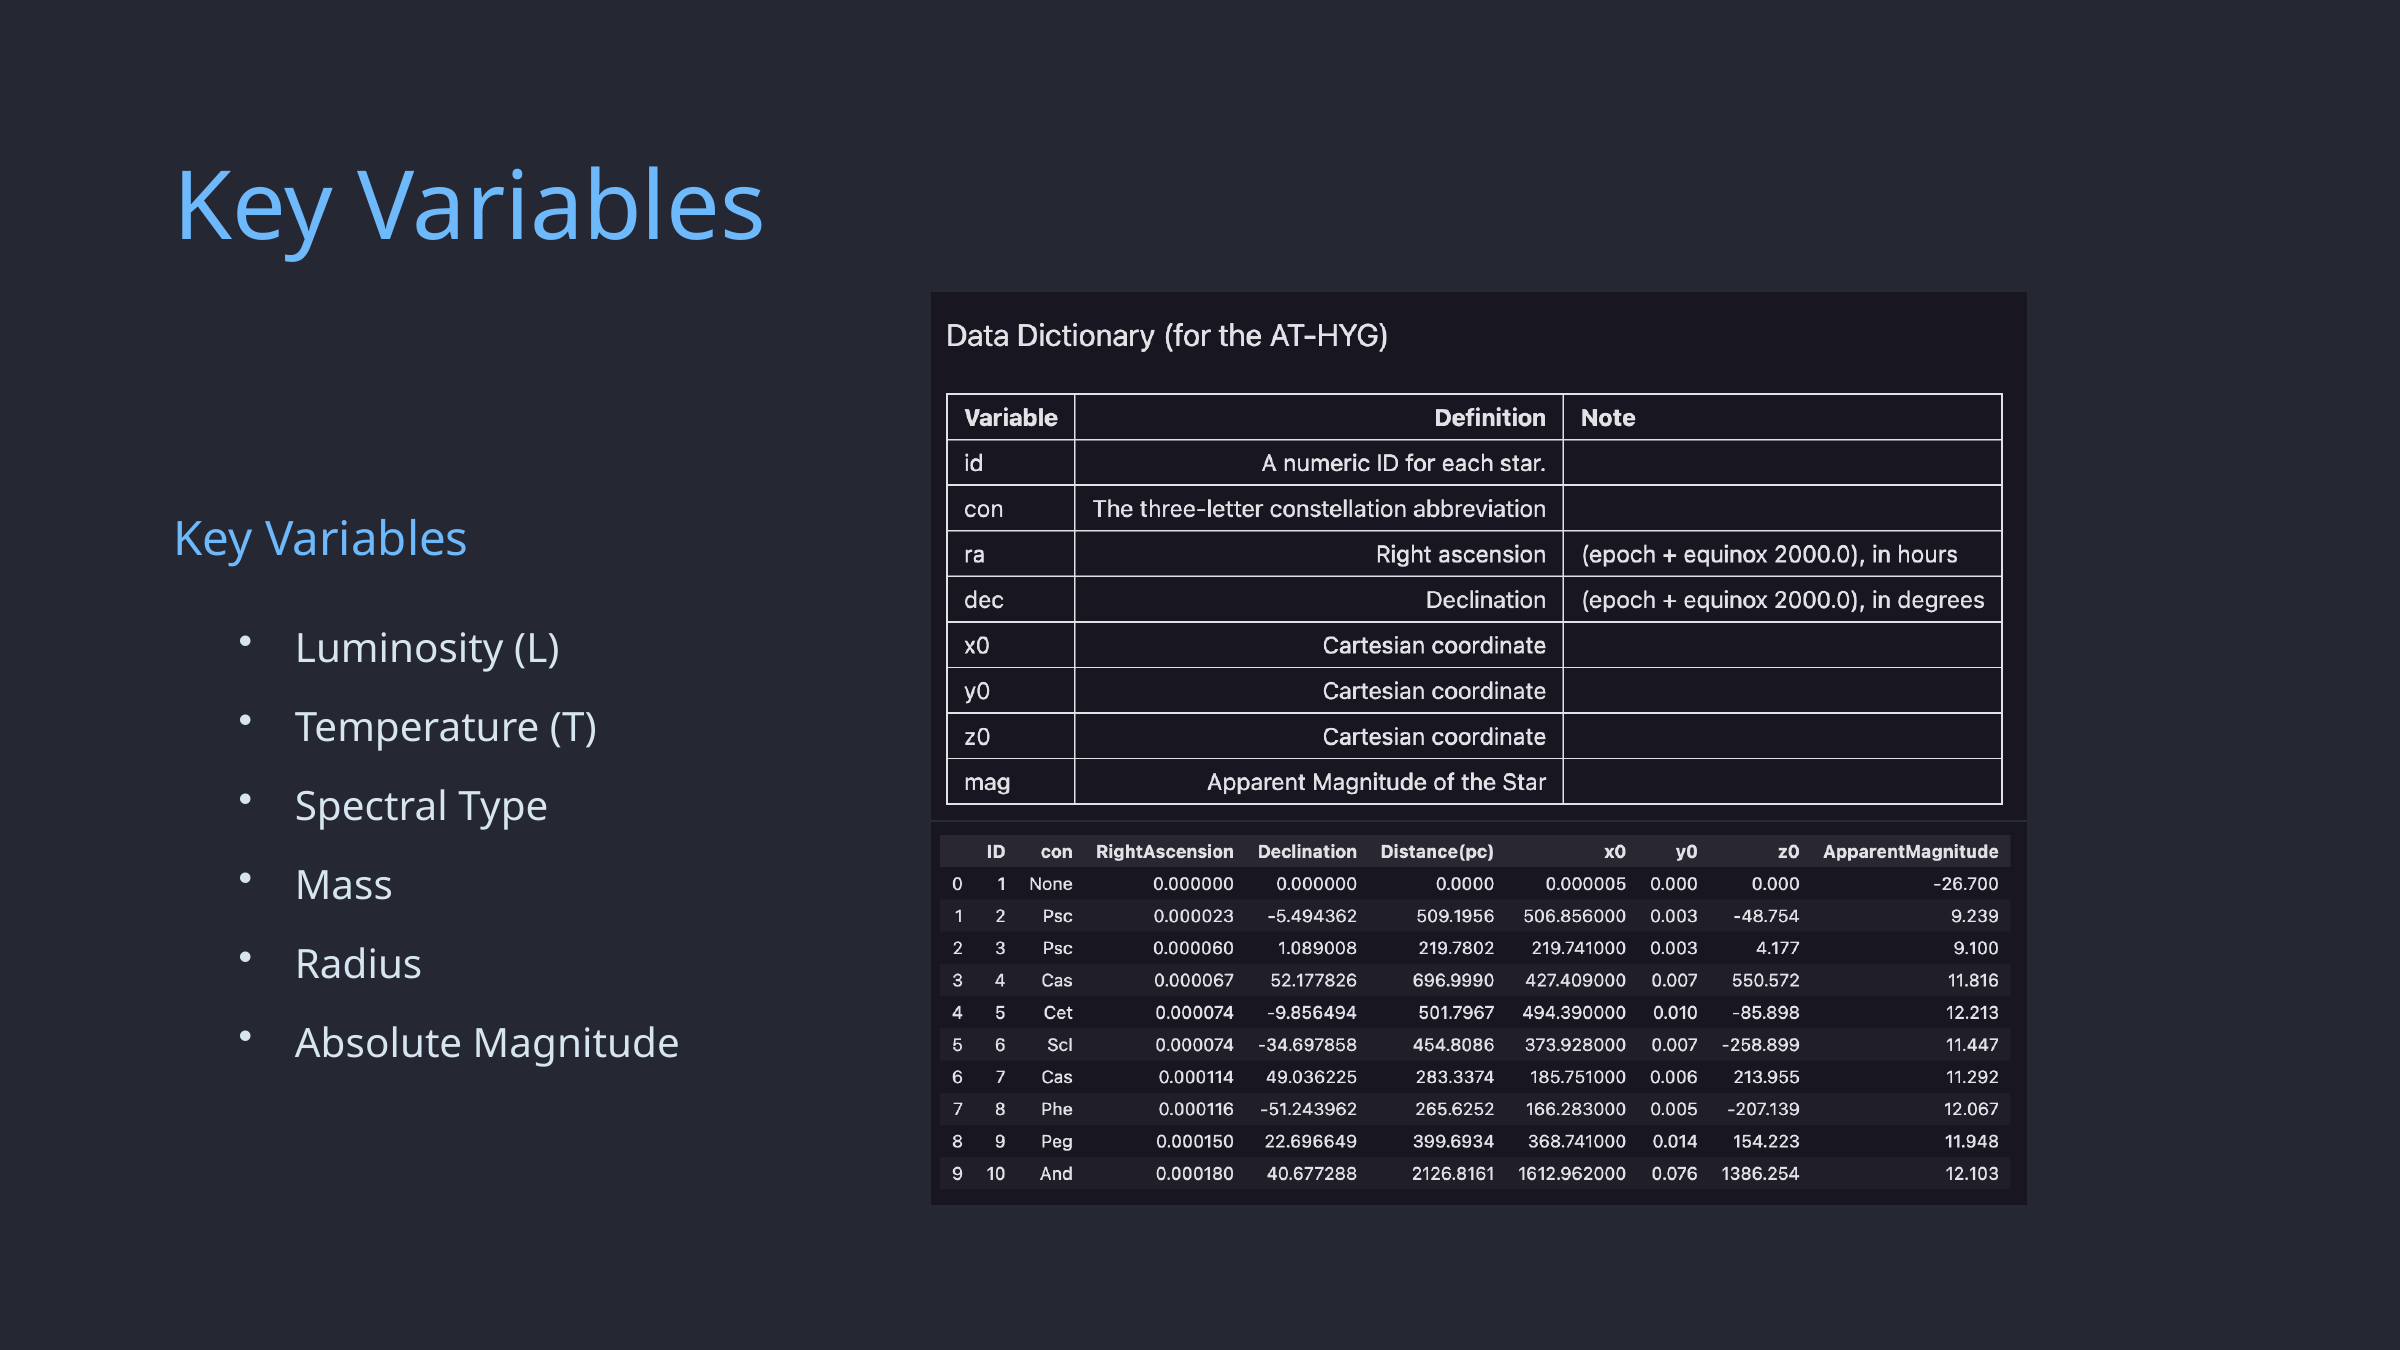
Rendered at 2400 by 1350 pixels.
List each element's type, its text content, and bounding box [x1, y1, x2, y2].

text_box Radius [223, 914, 931, 979]
text_box Temperature (T) [223, 677, 931, 742]
text_box Key Variables [158, 131, 1626, 251]
text_box Spectral Type [223, 756, 931, 821]
text_box Luminosity (L) [223, 598, 931, 664]
picture [931, 292, 2027, 1205]
text_box [0, 0, 2400, 1350]
text_box Key Variables [158, 498, 636, 558]
text_box Mass [223, 835, 931, 900]
text_box Absolute Magnitude [223, 993, 931, 1058]
